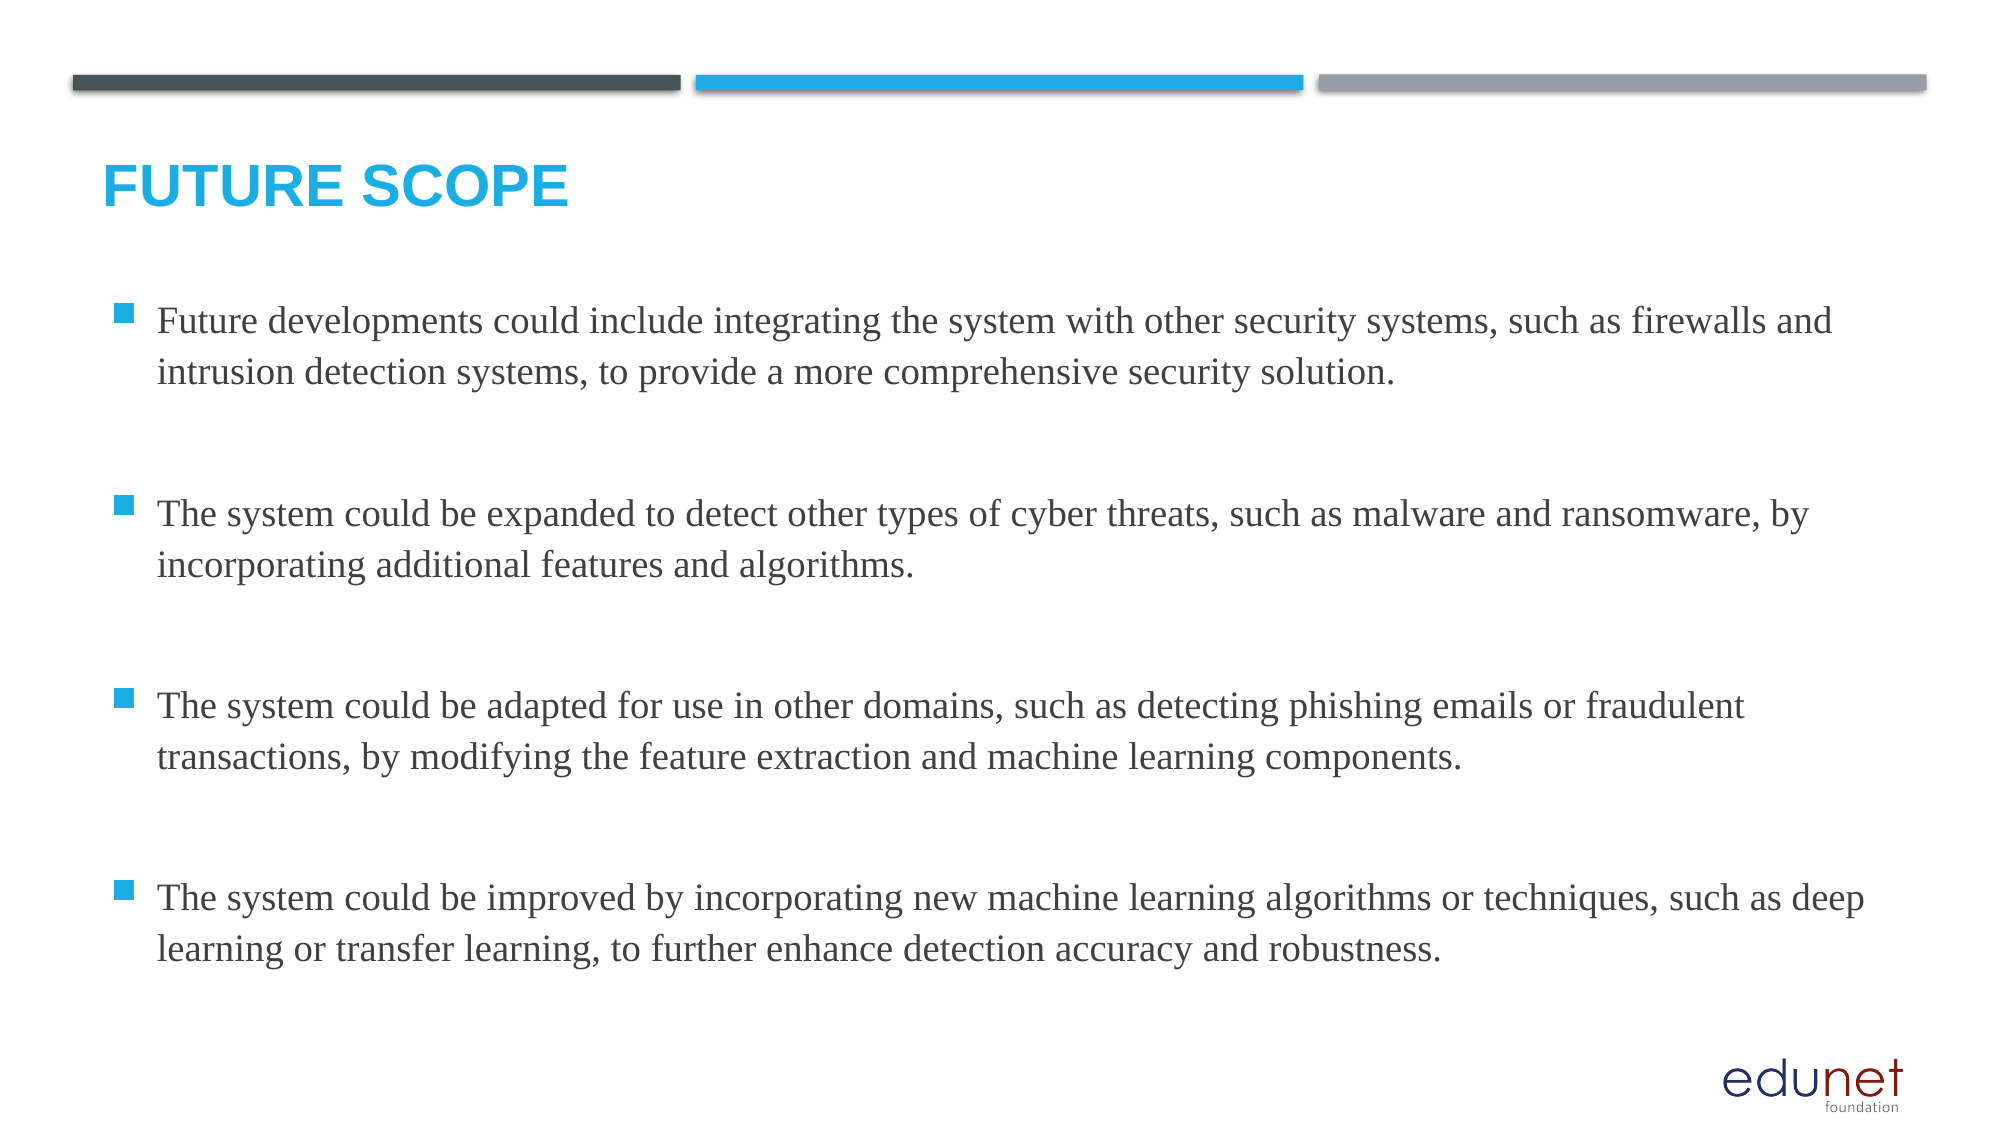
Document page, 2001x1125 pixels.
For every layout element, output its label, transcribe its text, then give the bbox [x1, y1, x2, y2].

text_box Future scope [87, 138, 1898, 226]
list Future developments could include integrating the system with other security systems, such as firewalls and intrusion detection systems, to provide a more comprehensive security solution. The system could be expanded to detect other types of cyber threats, such as malware and ransomware, by incorporating additional features and algorithms. The system could be adapted for use in other domains, such as detecting phishing emails or fraudulent transactions, by modifying the feature extraction and machine learning components. The system could be improved by incorporating new machine learning algorithms or techniques, such as deep learning or transfer learning, to further enhance detection accuracy and robustness. [95, 213, 1905, 981]
picture [1719, 1056, 1905, 1116]
